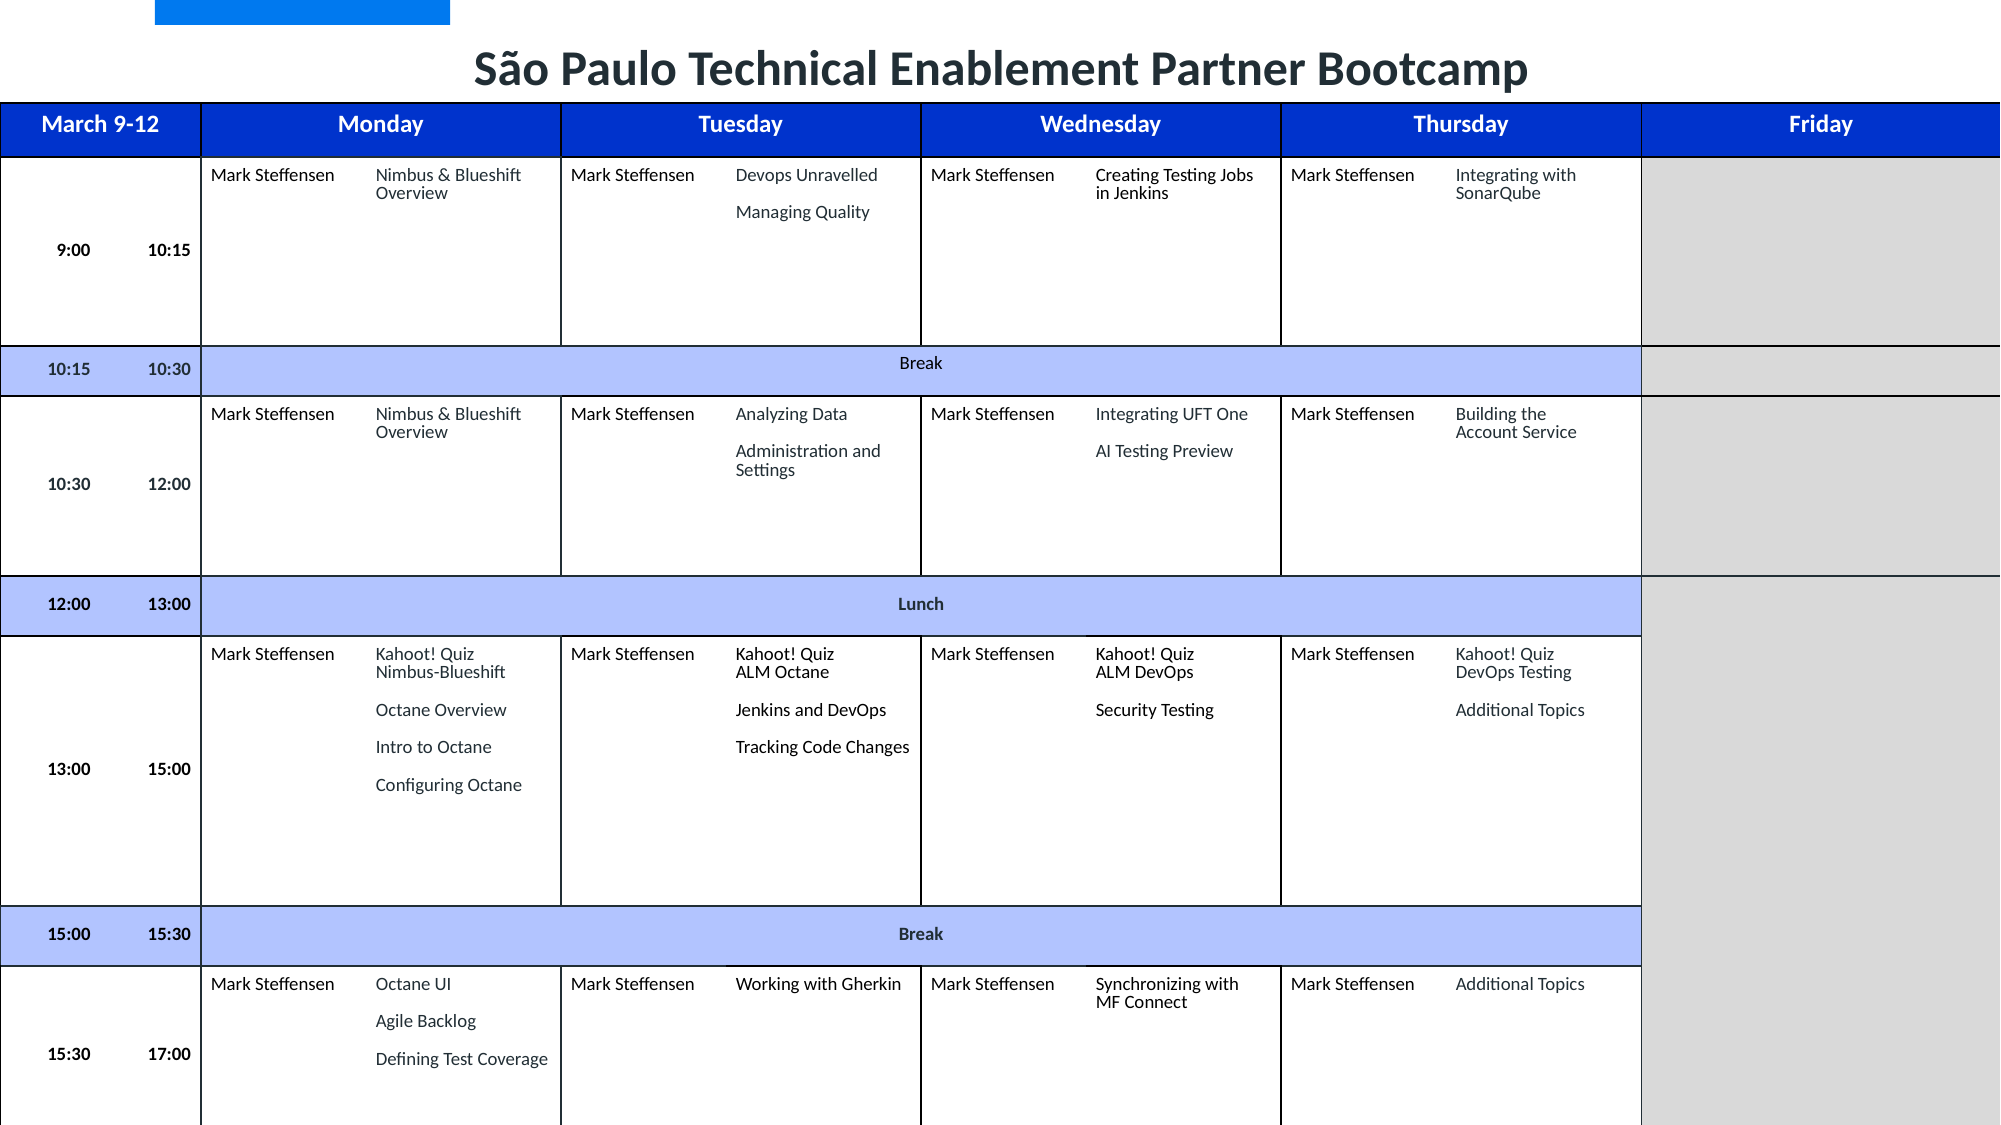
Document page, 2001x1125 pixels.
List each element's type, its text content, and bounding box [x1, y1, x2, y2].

table_cell [1642, 158, 1806, 345]
table_cell 10:15 [1, 347, 100, 395]
table_cell Lunch [202, 577, 1641, 635]
table_cell Break [202, 347, 1641, 395]
table_cell 15:00 [100, 637, 200, 905]
table_cell 12:00 [100, 397, 200, 575]
table_cell 13:00 [1, 637, 100, 905]
table_cell Mark Steffensen [202, 397, 366, 575]
table_cell Devops Unravelled Managing Quality [726, 158, 920, 345]
table_cell Mark Steffensen [562, 397, 726, 575]
table_cell Building the Account Service [1446, 397, 1641, 575]
table_cell [1806, 158, 2000, 345]
table_cell Mark Steffensen [202, 158, 366, 345]
table_cell Mark Steffensen [1282, 967, 1446, 1125]
table_header Monday [202, 104, 560, 156]
table_cell 15:30 [100, 907, 200, 965]
table_cell Mark Steffensen [1282, 637, 1446, 905]
table_cell [1806, 397, 2000, 575]
table_cell [1806, 347, 2000, 395]
table_cell [1642, 397, 1806, 575]
table_cell Integrating with SonarQube [1446, 158, 1641, 345]
table_cell [1642, 577, 2000, 1125]
table_cell Creating Testing Jobs in Jenkins [1086, 158, 1280, 345]
table_cell Mark Steffensen [202, 637, 366, 905]
table_cell Kahoot! Quiz DevOps Testing Additional Topics [1446, 637, 1641, 905]
table_cell Mark Steffensen [562, 158, 726, 345]
table_cell Nimbus & Blueshift Overview [366, 397, 560, 575]
table_header March 9-12 [1, 104, 200, 156]
table_cell Kahoot! Quiz ALM DevOps Security Testing [1086, 637, 1280, 905]
table_cell 10:15 [100, 158, 200, 345]
table_cell Nimbus & Blueshift Overview [366, 158, 560, 345]
table_header Thursday [1282, 104, 1641, 156]
table_cell Kahoot! Quiz ALM Octane Jenkins and DevOps Tracking Code Changes [726, 637, 920, 905]
table_cell 12:00 [1, 577, 100, 635]
table_cell Octane UI Agile Backlog Defining Test Coverage [366, 967, 560, 1125]
table_cell Working with Gherkin [726, 967, 920, 1125]
table_header Friday [1642, 104, 2000, 156]
table_header Tuesday [562, 104, 920, 156]
text_box São Paulo Technical Enablement Partner Bootcamp [1, 28, 2000, 102]
table_cell Break [202, 907, 1641, 965]
table_cell Mark Steffensen [202, 967, 366, 1125]
table_cell 10:30 [1, 397, 100, 575]
table_cell 17:00 [100, 967, 200, 1125]
table_cell Analyzing Data Administration and Settings [726, 397, 920, 575]
table_cell Mark Steffensen [562, 637, 726, 905]
table_cell Integrating UFT One AI Testing Preview [1086, 397, 1280, 575]
table_header Wednesday [922, 104, 1280, 156]
table_cell Mark Steffensen [1282, 158, 1446, 345]
table_cell 9:00 [1, 158, 100, 345]
table_cell Mark Steffensen [562, 967, 726, 1125]
table_cell Additional Topics [1446, 967, 1641, 1125]
table_cell 15:30 [1, 967, 100, 1125]
table_cell 10:30 [100, 347, 200, 395]
table_cell 15:00 [1, 907, 100, 965]
table_cell Mark Steffensen [922, 967, 1086, 1125]
table_cell 13:00 [100, 577, 200, 635]
table_cell Mark Steffensen [922, 637, 1086, 905]
table_cell Mark Steffensen [922, 397, 1086, 575]
table_cell [1642, 347, 1806, 395]
table_cell Mark Steffensen [1282, 397, 1446, 575]
table_cell Kahoot! Quiz Nimbus-Blueshift Octane Overview Intro to Octane Configuring Octane [366, 637, 560, 905]
table_cell Synchronizing with MF Connect [1086, 967, 1280, 1125]
table_cell Mark Steffensen [922, 158, 1086, 345]
